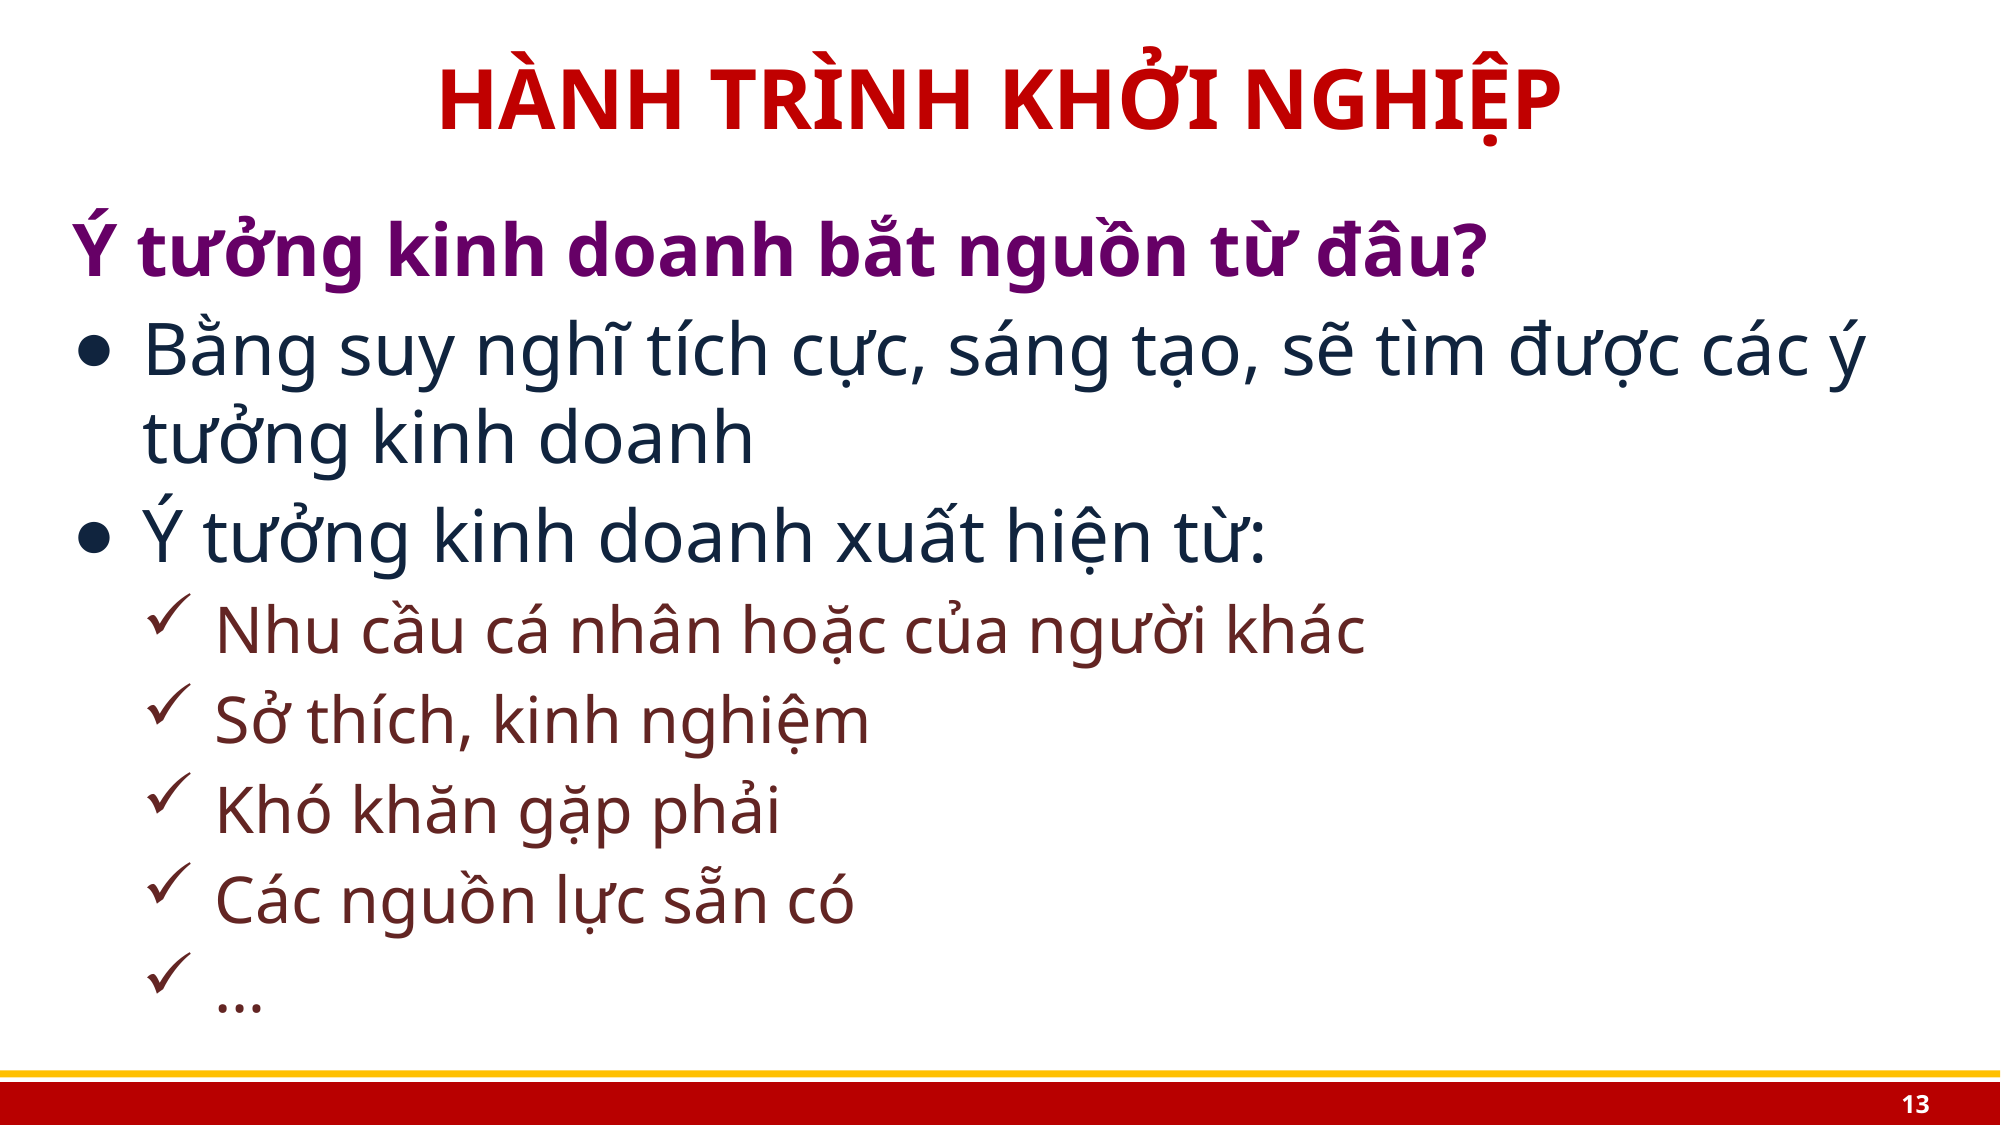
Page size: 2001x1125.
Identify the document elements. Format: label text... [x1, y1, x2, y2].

slide_number 13 [1815, 1082, 1945, 1125]
list Ý tưởng kinh doanh bắt nguồn từ đâu? Bằng suy nghĩ tích cực, sáng tạo, sẽ tìm được các ý tưởng kinh doanh Ý tưởng kinh doanh xuất hiện từ: Nhu cầu cá nhân hoặc của người khác Sở thích, kinh nghiệm Khó khăn gặp phải Các nguồn lực sẵn có … [57, 196, 1947, 1035]
title HÀNH TRÌNH KHỞI NGHIỆP [55, 7, 1945, 185]
